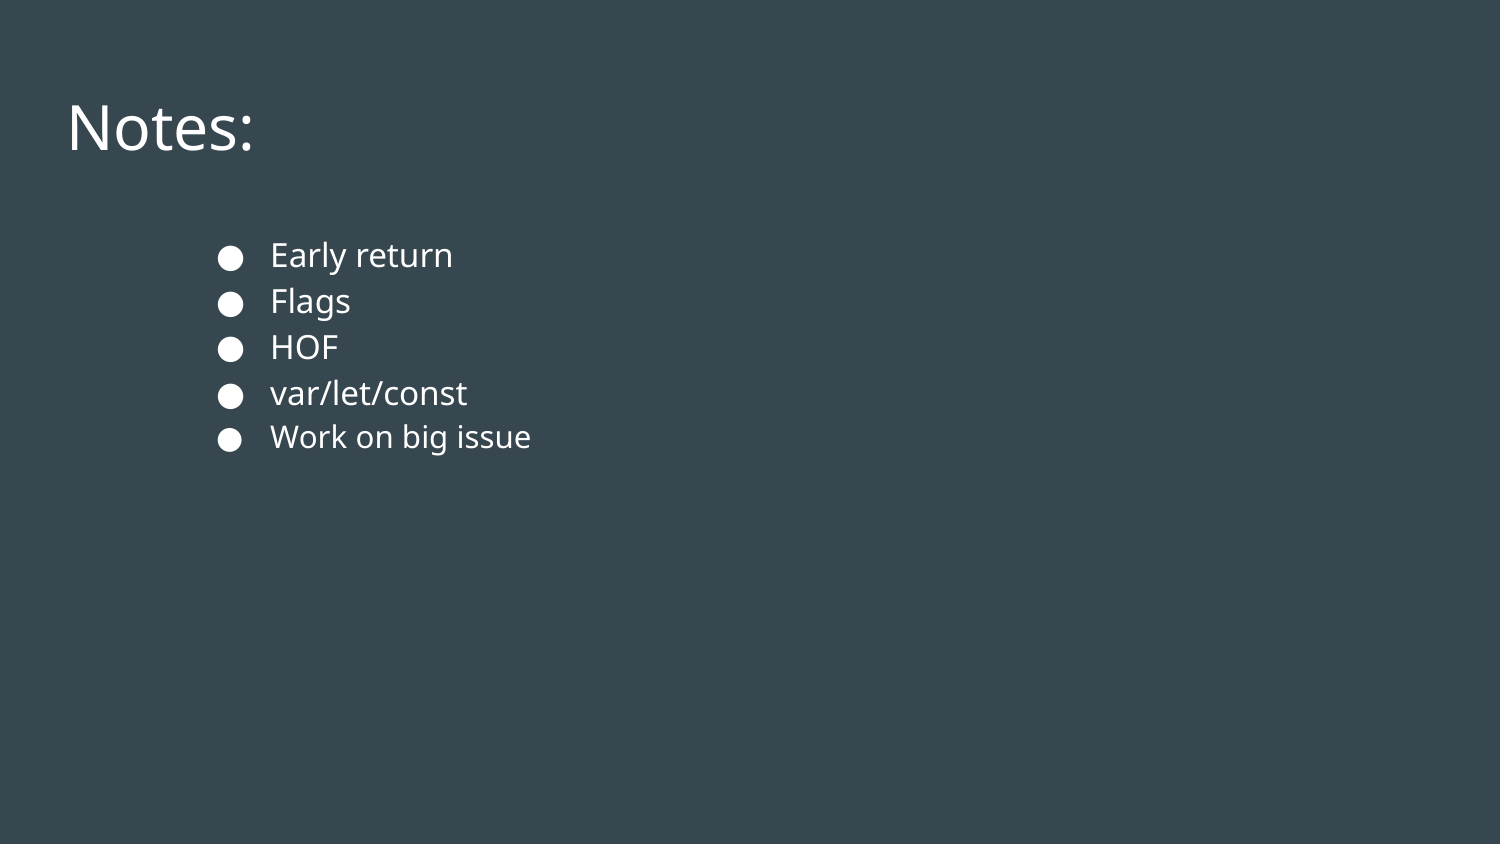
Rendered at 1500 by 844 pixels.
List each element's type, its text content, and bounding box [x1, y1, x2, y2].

text_box Early return Flags HOF var/let/const Work on big issue [180, 213, 1025, 588]
text_box Notes: [51, 72, 1449, 167]
